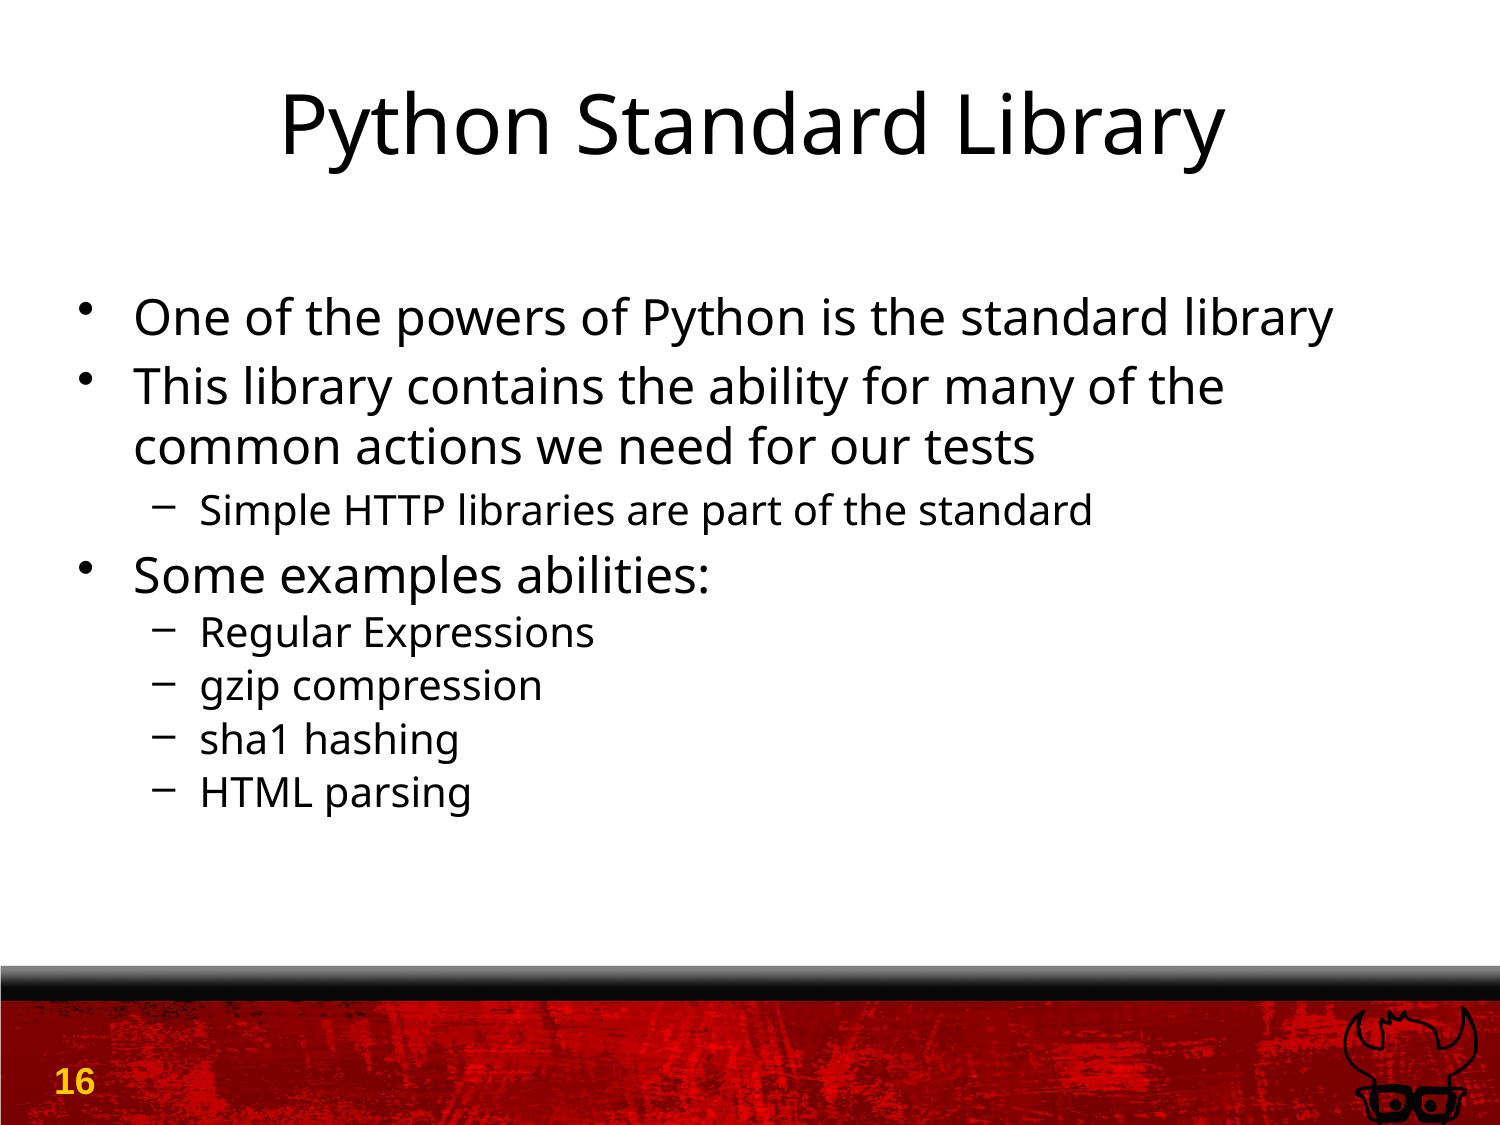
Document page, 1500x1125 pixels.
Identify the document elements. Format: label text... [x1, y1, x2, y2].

picture [0, 282, 1500, 1125]
list One of the powers of Python is the standard library This library contains the ability for many of the common actions we need for our tests Simple HTTP libraries are part of the standard Some examples abilities: Regular Expressions gzip compression sha1 hashing HTML parsing [62, 277, 1438, 953]
title Python Standard Library [35, 24, 1469, 219]
